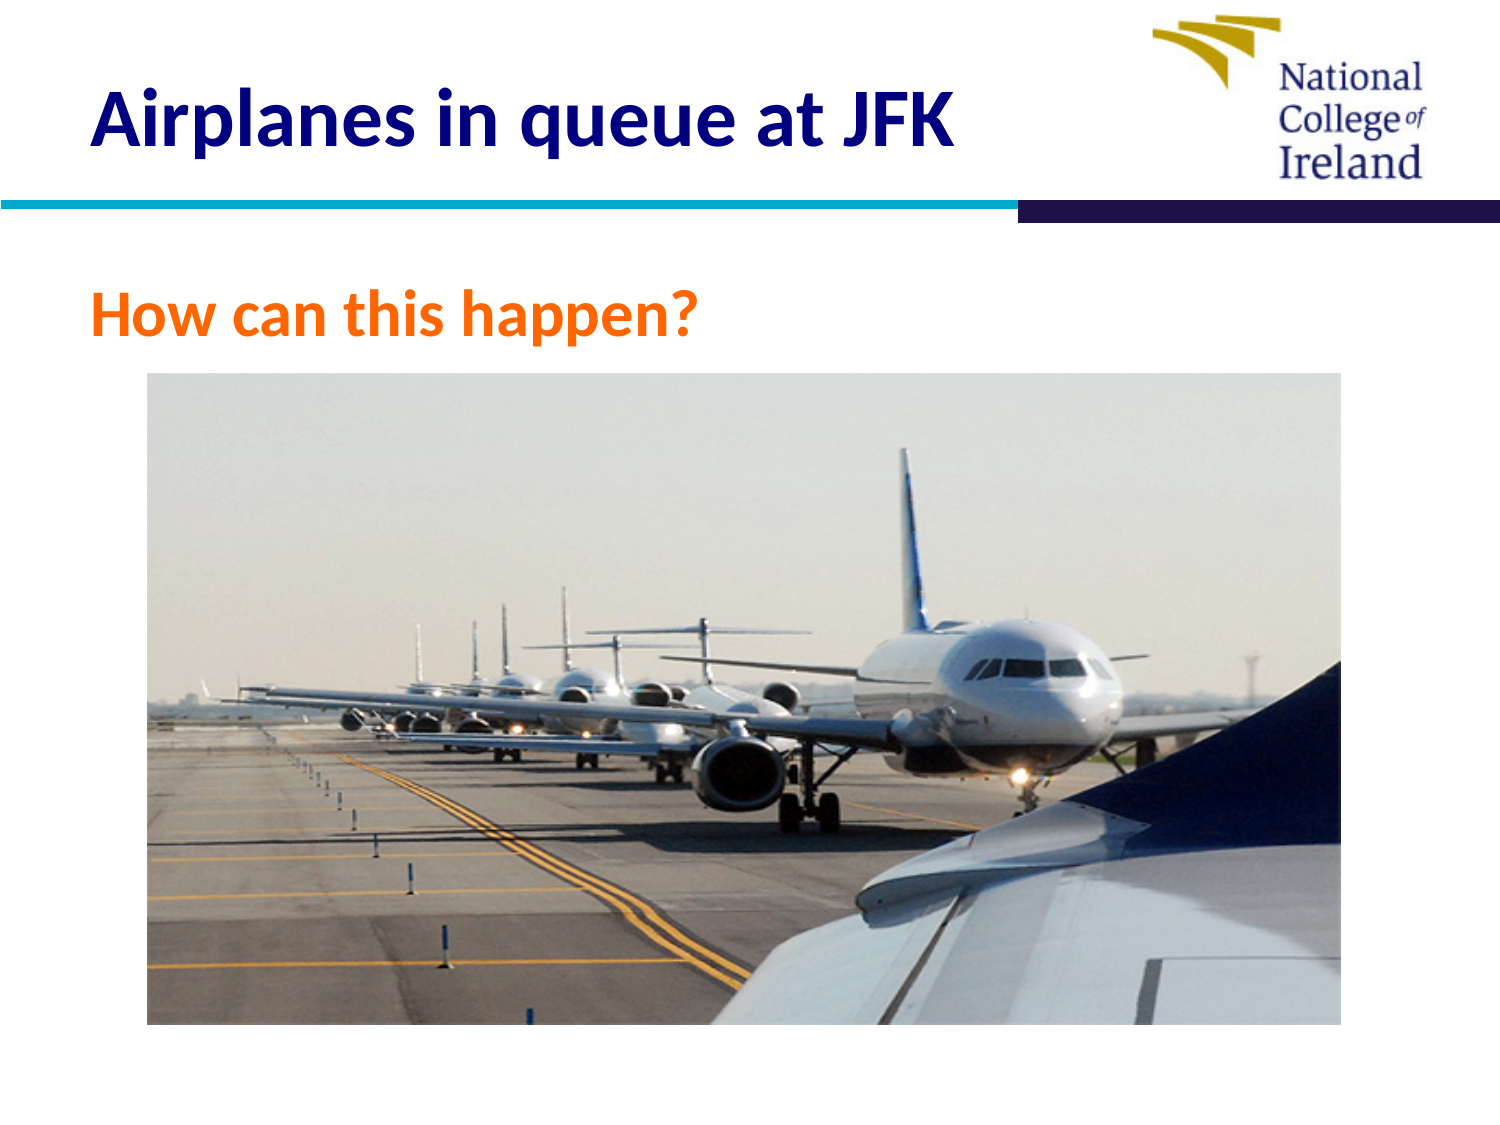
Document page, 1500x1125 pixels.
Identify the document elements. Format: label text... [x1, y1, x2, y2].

title Airplanes in queue at JFK [75, 19, 1425, 207]
list How can this happen? [75, 262, 1425, 1005]
picture [147, 373, 1341, 1026]
